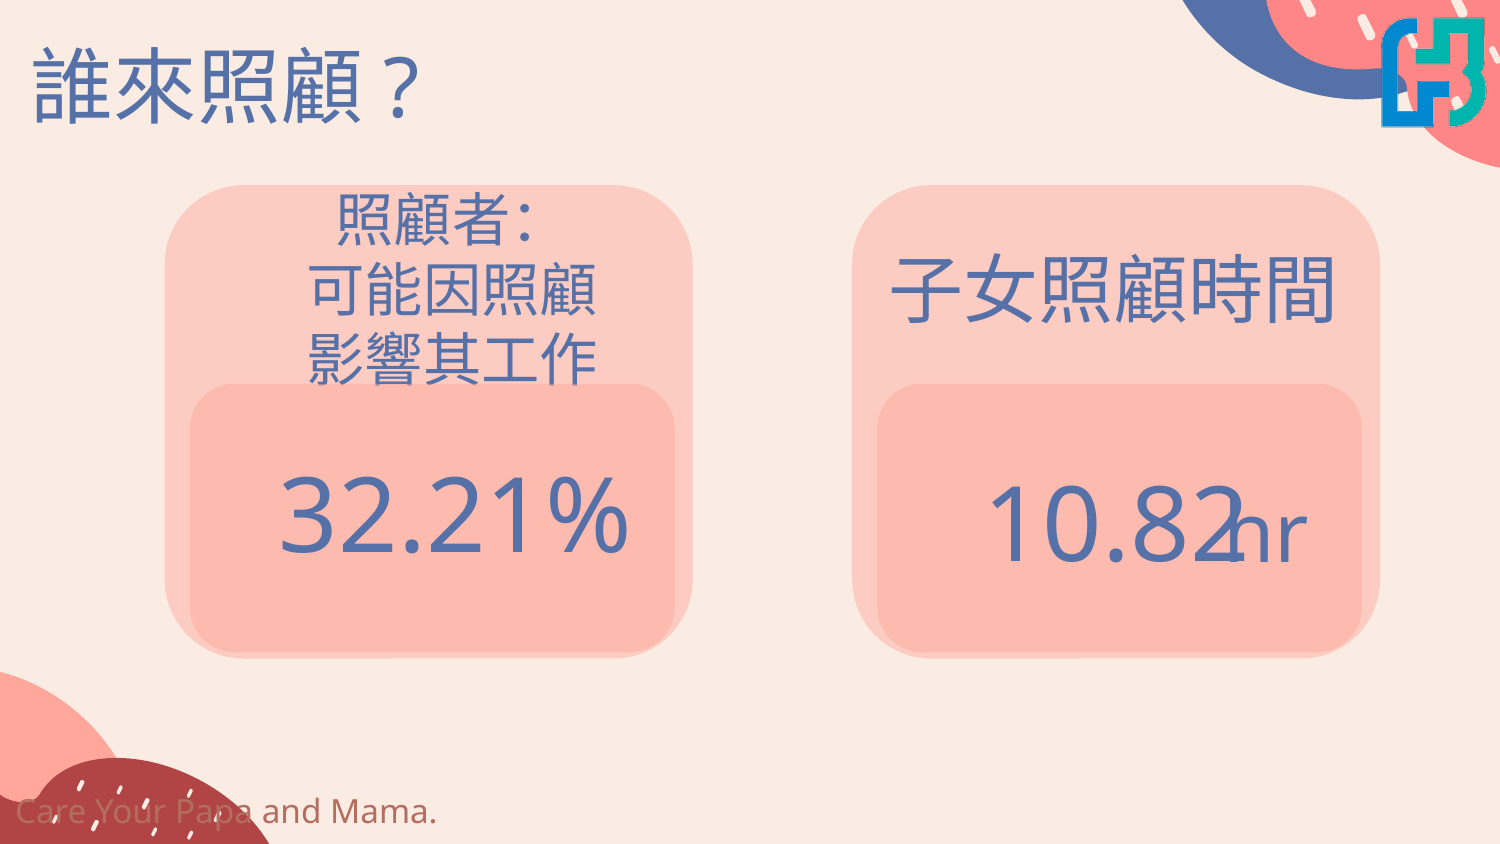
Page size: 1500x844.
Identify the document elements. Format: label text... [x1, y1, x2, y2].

picture [1304, 0, 1500, 203]
subtitle 照顧者： 可能因照顧 影響其工作 [164, 203, 740, 373]
title 32.21% [278, 366, 661, 530]
text_box hr [1208, 464, 1472, 733]
text_box 誰來照顧? [30, 0, 742, 169]
text_box [189, 383, 675, 653]
title 10.82 [983, 438, 1453, 601]
text_box [193, 185, 664, 203]
text_box Care Your Papa and Mama. [0, 775, 1492, 844]
subtitle 子女照顧時間 [888, 215, 1381, 361]
text_box [852, 185, 1381, 659]
text_box [877, 383, 1362, 653]
text_box [164, 373, 693, 659]
